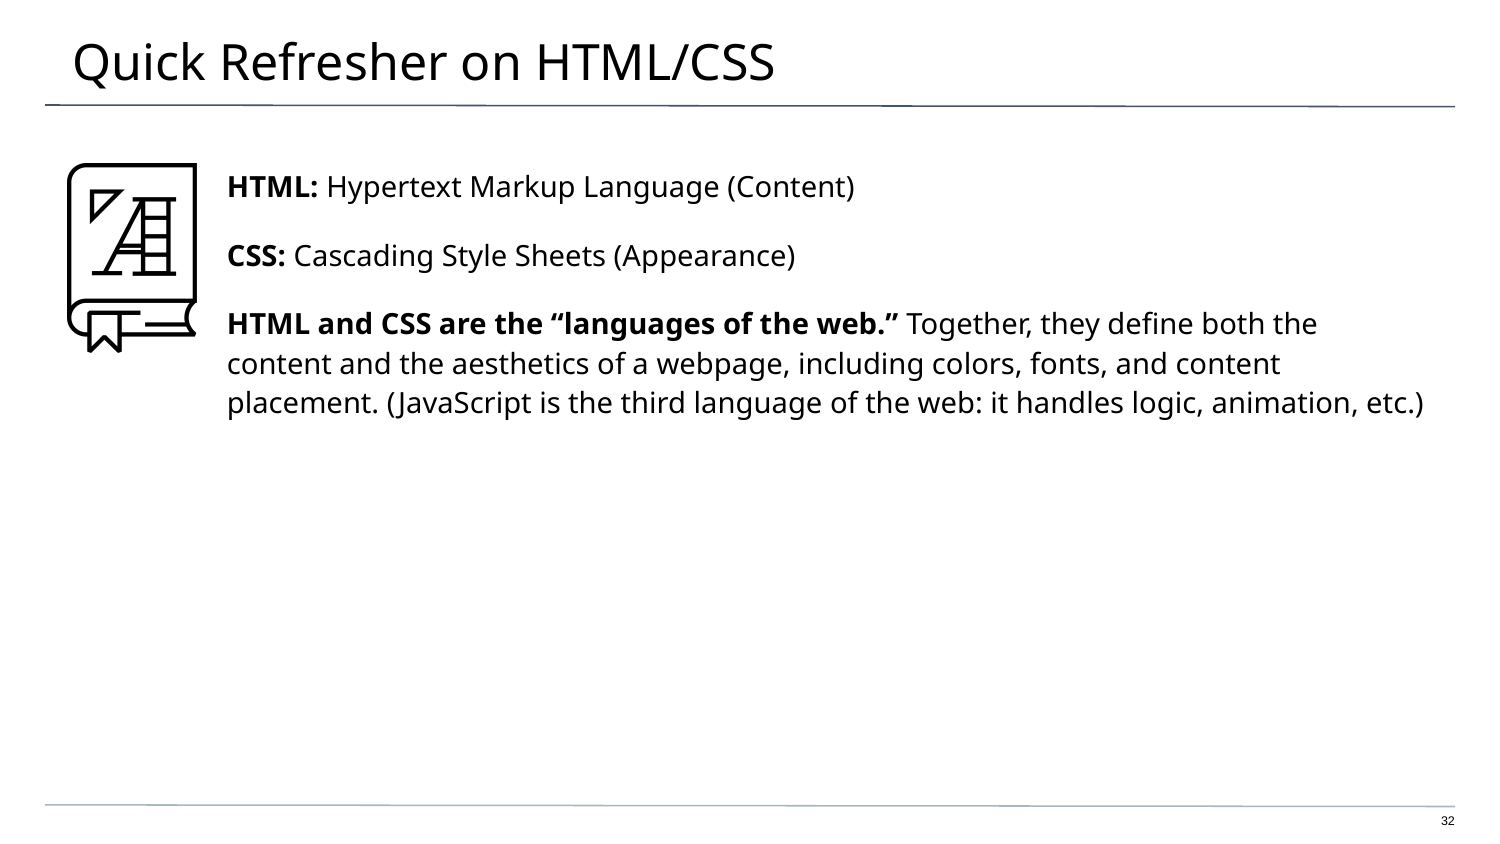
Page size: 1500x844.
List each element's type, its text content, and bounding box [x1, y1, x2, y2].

title Quick Refresher on HTML/CSS [0, 0, 1500, 88]
text_box HTML: Hypertext Markup Language (Content) CSS: Cascading Style Sheets (Appearance) HTML and CSS are the “languages of the web.” Together, they define both the content and the aesthetics of a webpage, including colors, fonts, and content placement. (JavaScript is the third language of the web: it handles logic, animation, etc.) [1, 163, 1500, 593]
slide_number 32 [1412, 813, 1455, 831]
picture [67, 163, 198, 353]
